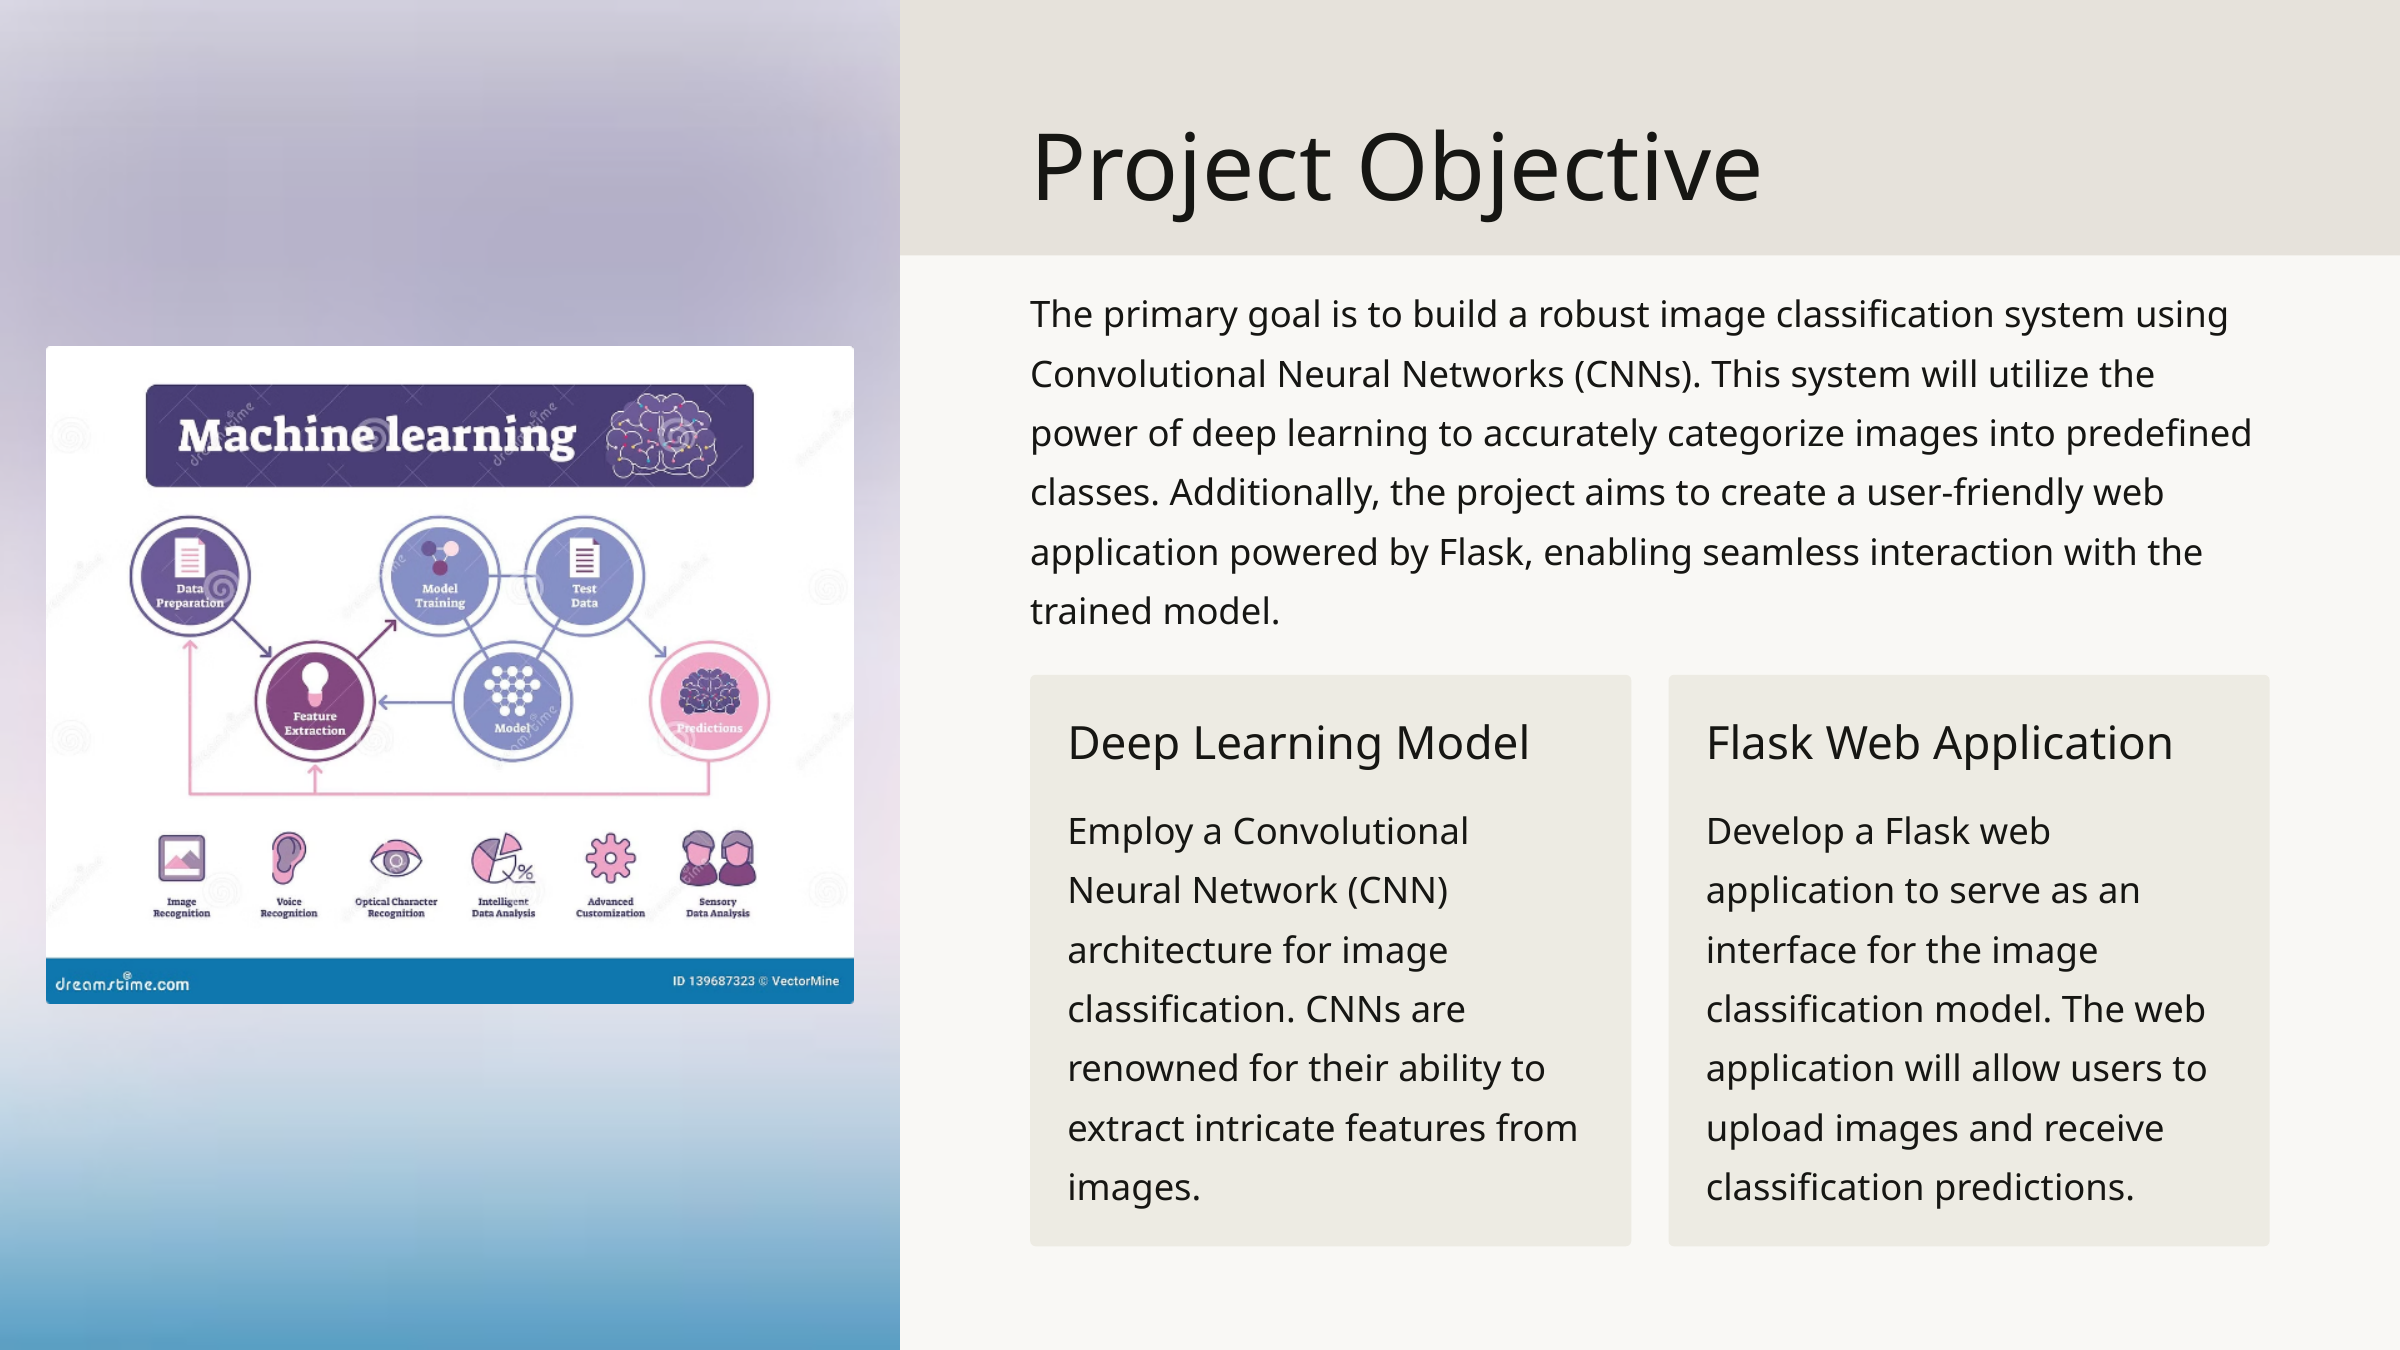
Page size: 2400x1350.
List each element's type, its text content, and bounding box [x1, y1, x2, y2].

text_box [1030, 674, 1632, 1247]
text_box Flask Web Application [1705, 711, 2191, 770]
text_box Employ a Convolutional Neural Network (CNN) architecture for image classification. CNNs are renowned for their ability to extract intricate features from images. [1067, 792, 1595, 1209]
picture [0, 0, 900, 1350]
text_box Develop a Flask web application to serve as an interface for the image classification model. The web application will allow users to upload images and receive classification predictions. [1705, 792, 2233, 1209]
text_box The primary goal is to build a robust image classification system using Convolutional Neural Networks (CNNs). This system will utilize the power of deep learning to accurately categorize images into predefined classes. Additionally, the project aims to create a user-friendly web application powered by Flask, enabling seamless interaction with the trained model. [1030, 275, 2270, 633]
text_box [900, 0, 2400, 255]
text_box [1668, 674, 2270, 1247]
text_box Project Objective [1030, 103, 1961, 220]
text_box Deep Learning Model [1067, 711, 1533, 770]
text_box [900, 255, 2400, 1350]
